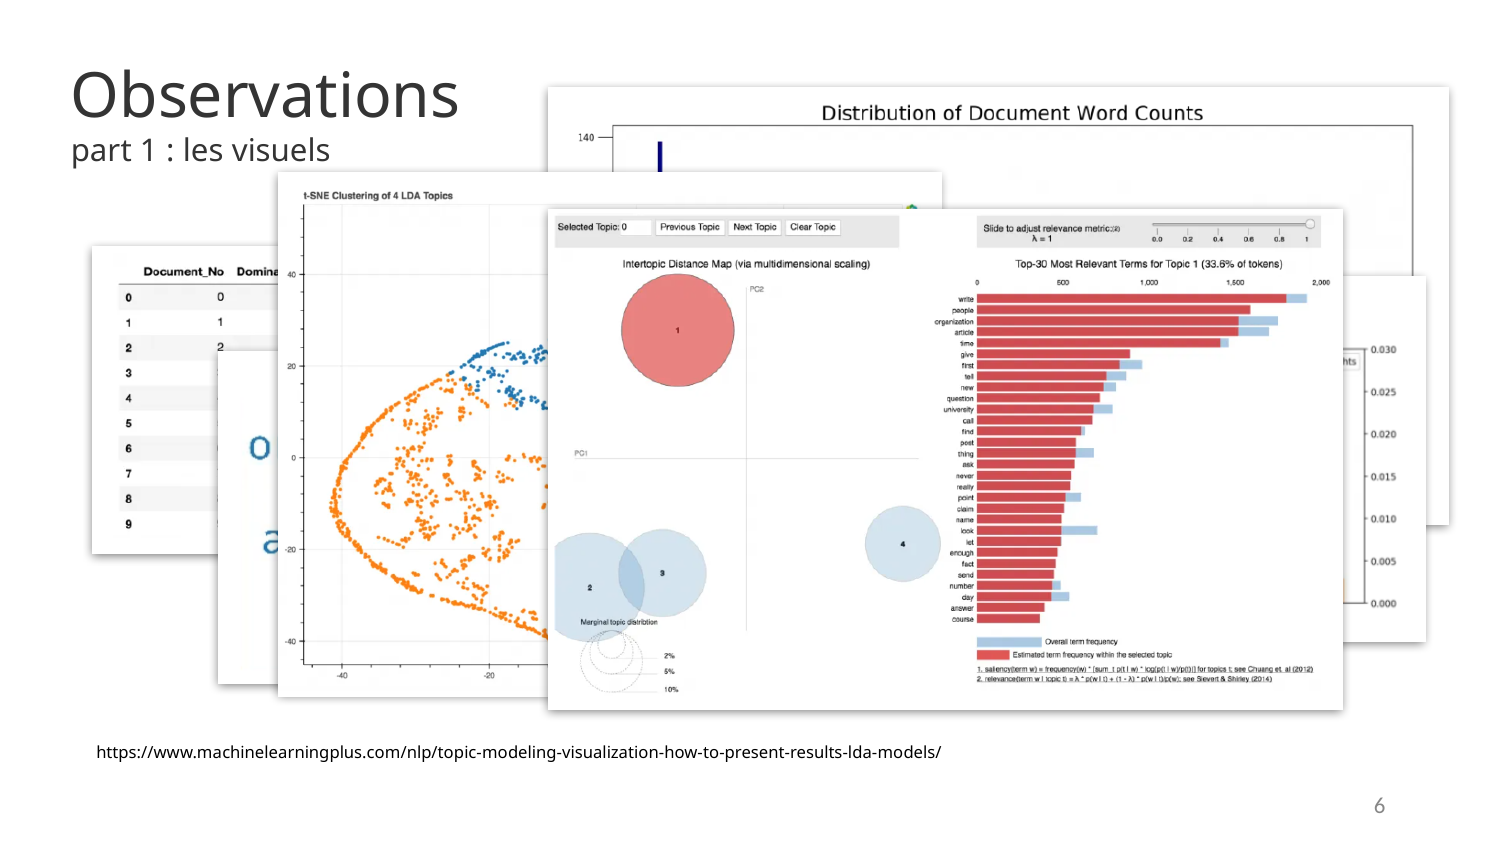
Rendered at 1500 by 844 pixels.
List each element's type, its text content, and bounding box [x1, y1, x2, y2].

text_box https://www.machinelearningplus.com/nlp/topic-modeling-visualization-how-to-present-results-lda-models/ [81, 731, 1119, 772]
slide_number 6 [1059, 782, 1397, 827]
text_box Observations part 1 : les visuels [59, 49, 705, 174]
picture [92, 87, 1449, 711]
